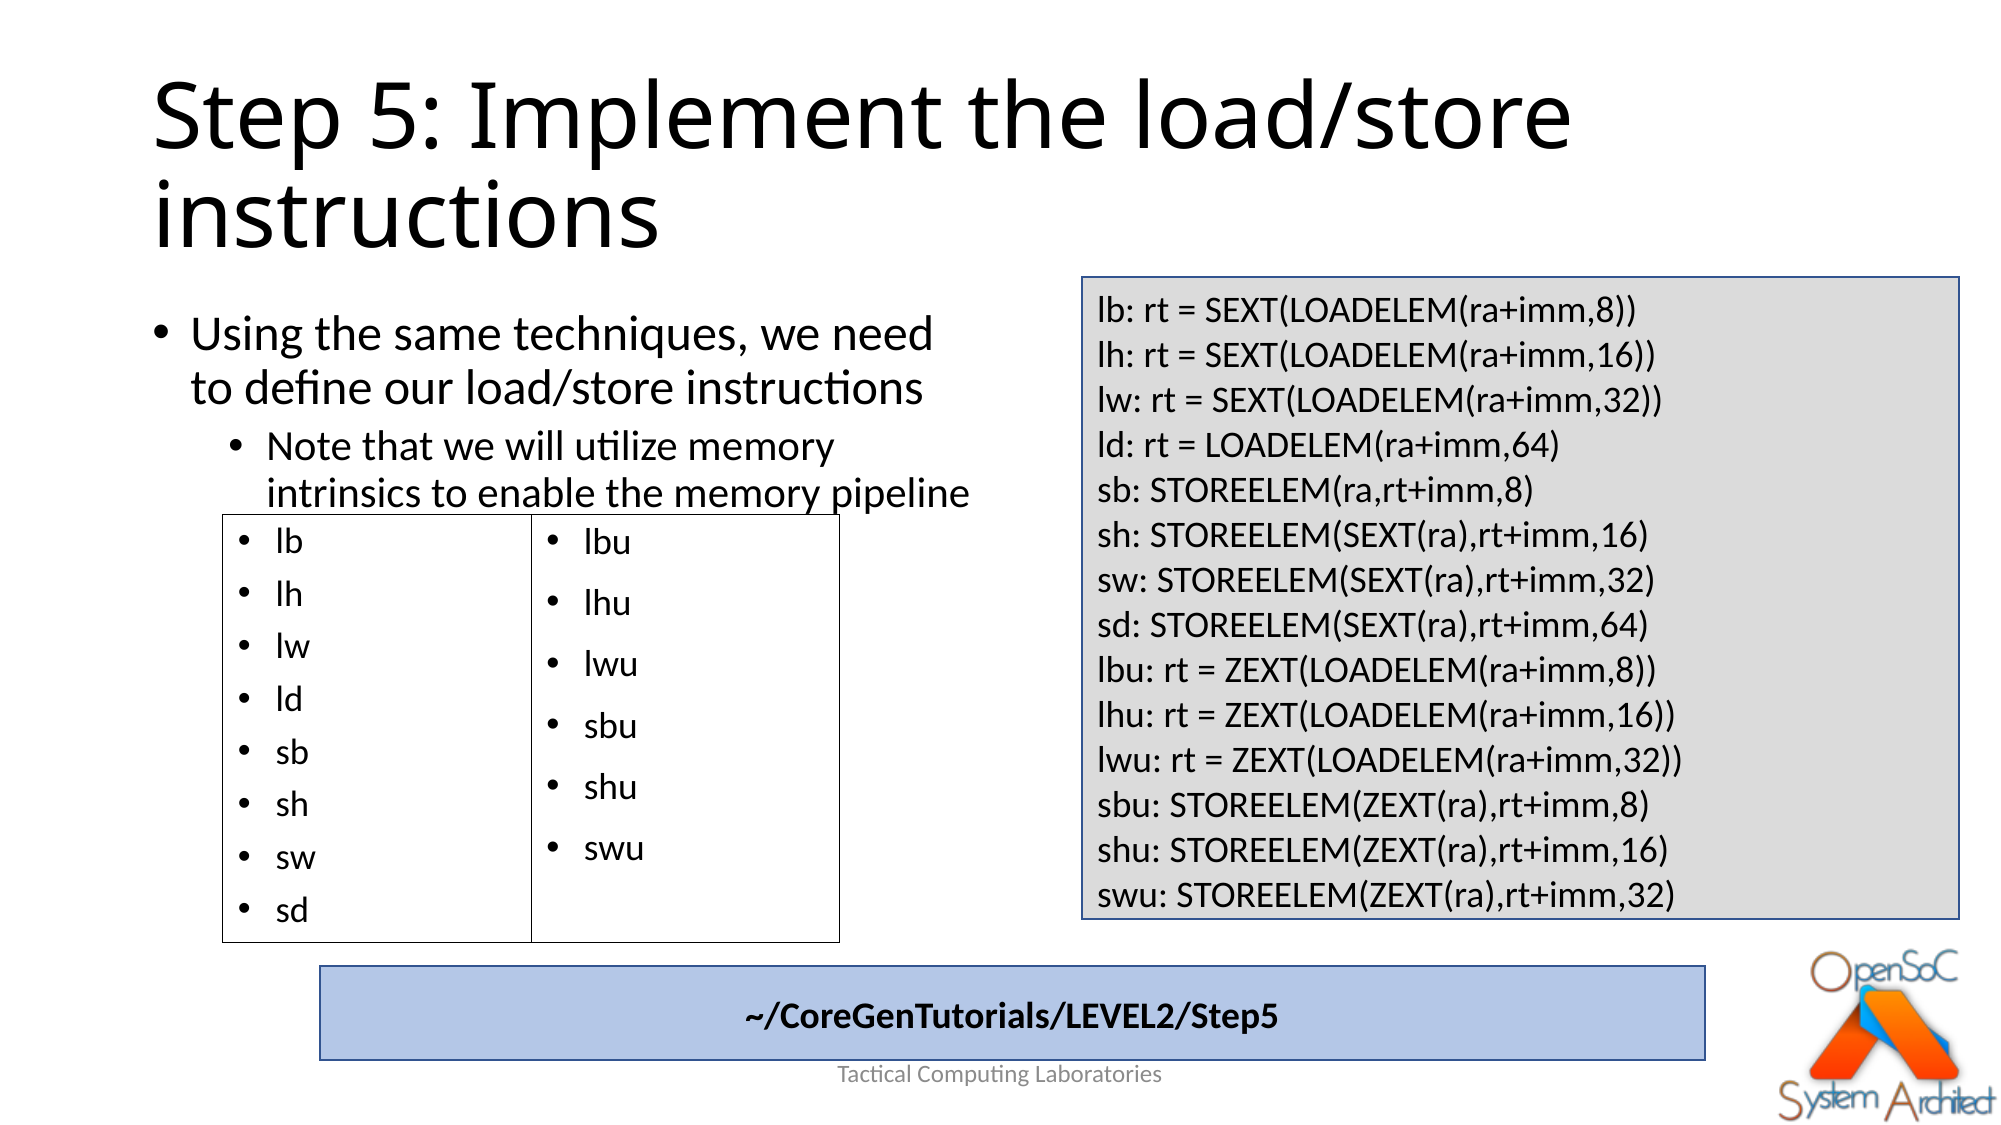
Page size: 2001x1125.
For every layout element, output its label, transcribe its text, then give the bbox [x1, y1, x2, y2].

title Step 5: Implement the load/store instructions [137, 59, 1863, 278]
text_box lbu lhu lwu sbu shu swu [531, 514, 840, 943]
list Using the same techniques, we need to define our load/store instructions Note that we will utilize memory intrinsics to enable the memory pipeline [137, 299, 1000, 527]
picture [1775, 946, 2000, 1125]
text_box lb: rt = SEXT(LOADELEM(ra+imm,8)) lh: rt = SEXT(LOADELEM(ra+imm,16)) lw: rt = SEXT(LOADELEM(ra+imm,32)) ld: rt = LOADELEM(ra+imm,64) sb: STOREELEM(ra,rt+imm,8) sh: STOREELEM(SEXT(ra),rt+imm,16) sw: STOREELEM(SEXT(ra),rt+imm,32) sd: STOREELEM(SEXT(ra),rt+imm,64) lbu: rt = ZEXT(LOADELEM(ra+imm,8)) lhu: rt = ZEXT(LOADELEM(ra+imm,16)) lwu: rt = ZEXT(LOADELEM(ra+imm,32)) sbu: STOREELEM(ZEXT(ra),rt+imm,8) shu: STOREELEM(ZEXT(ra),rt+imm,16) swu: STOREELEM(ZEXT(ra),rt+imm,32) [1081, 276, 1960, 920]
text_box lb lh lw ld sb sh sw sd [222, 514, 531, 943]
text_box ~/CoreGenTutorials/LEVEL2/Step5 [319, 965, 1706, 1061]
footer Tactical Computing Laboratories [662, 1061, 1338, 1103]
